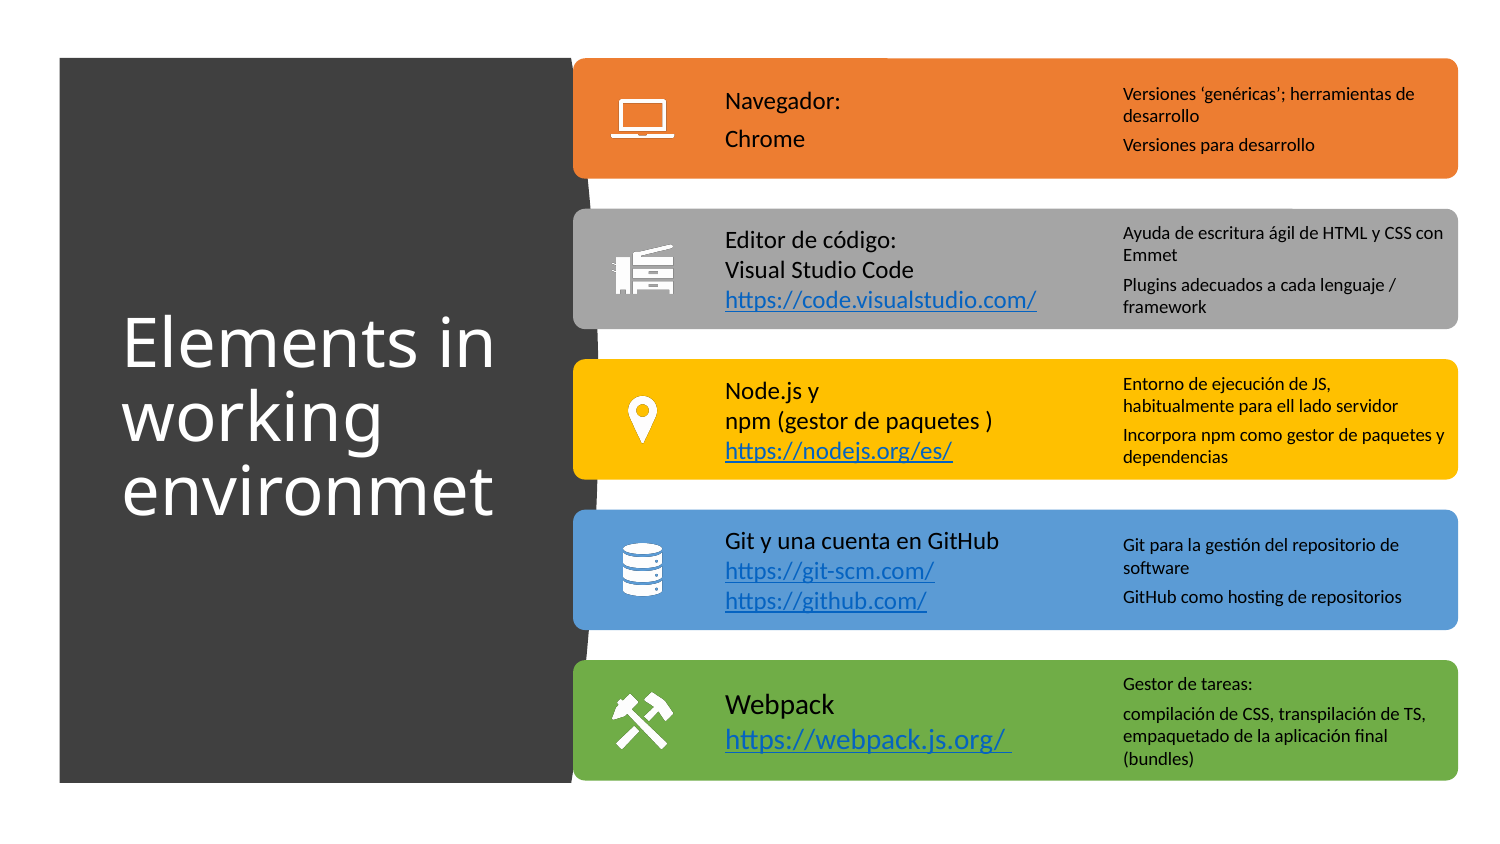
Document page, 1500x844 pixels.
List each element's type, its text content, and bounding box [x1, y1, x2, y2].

text_box [58, 56, 573, 784]
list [573, 57, 1459, 782]
title Elements in working environmet [106, 124, 527, 715]
